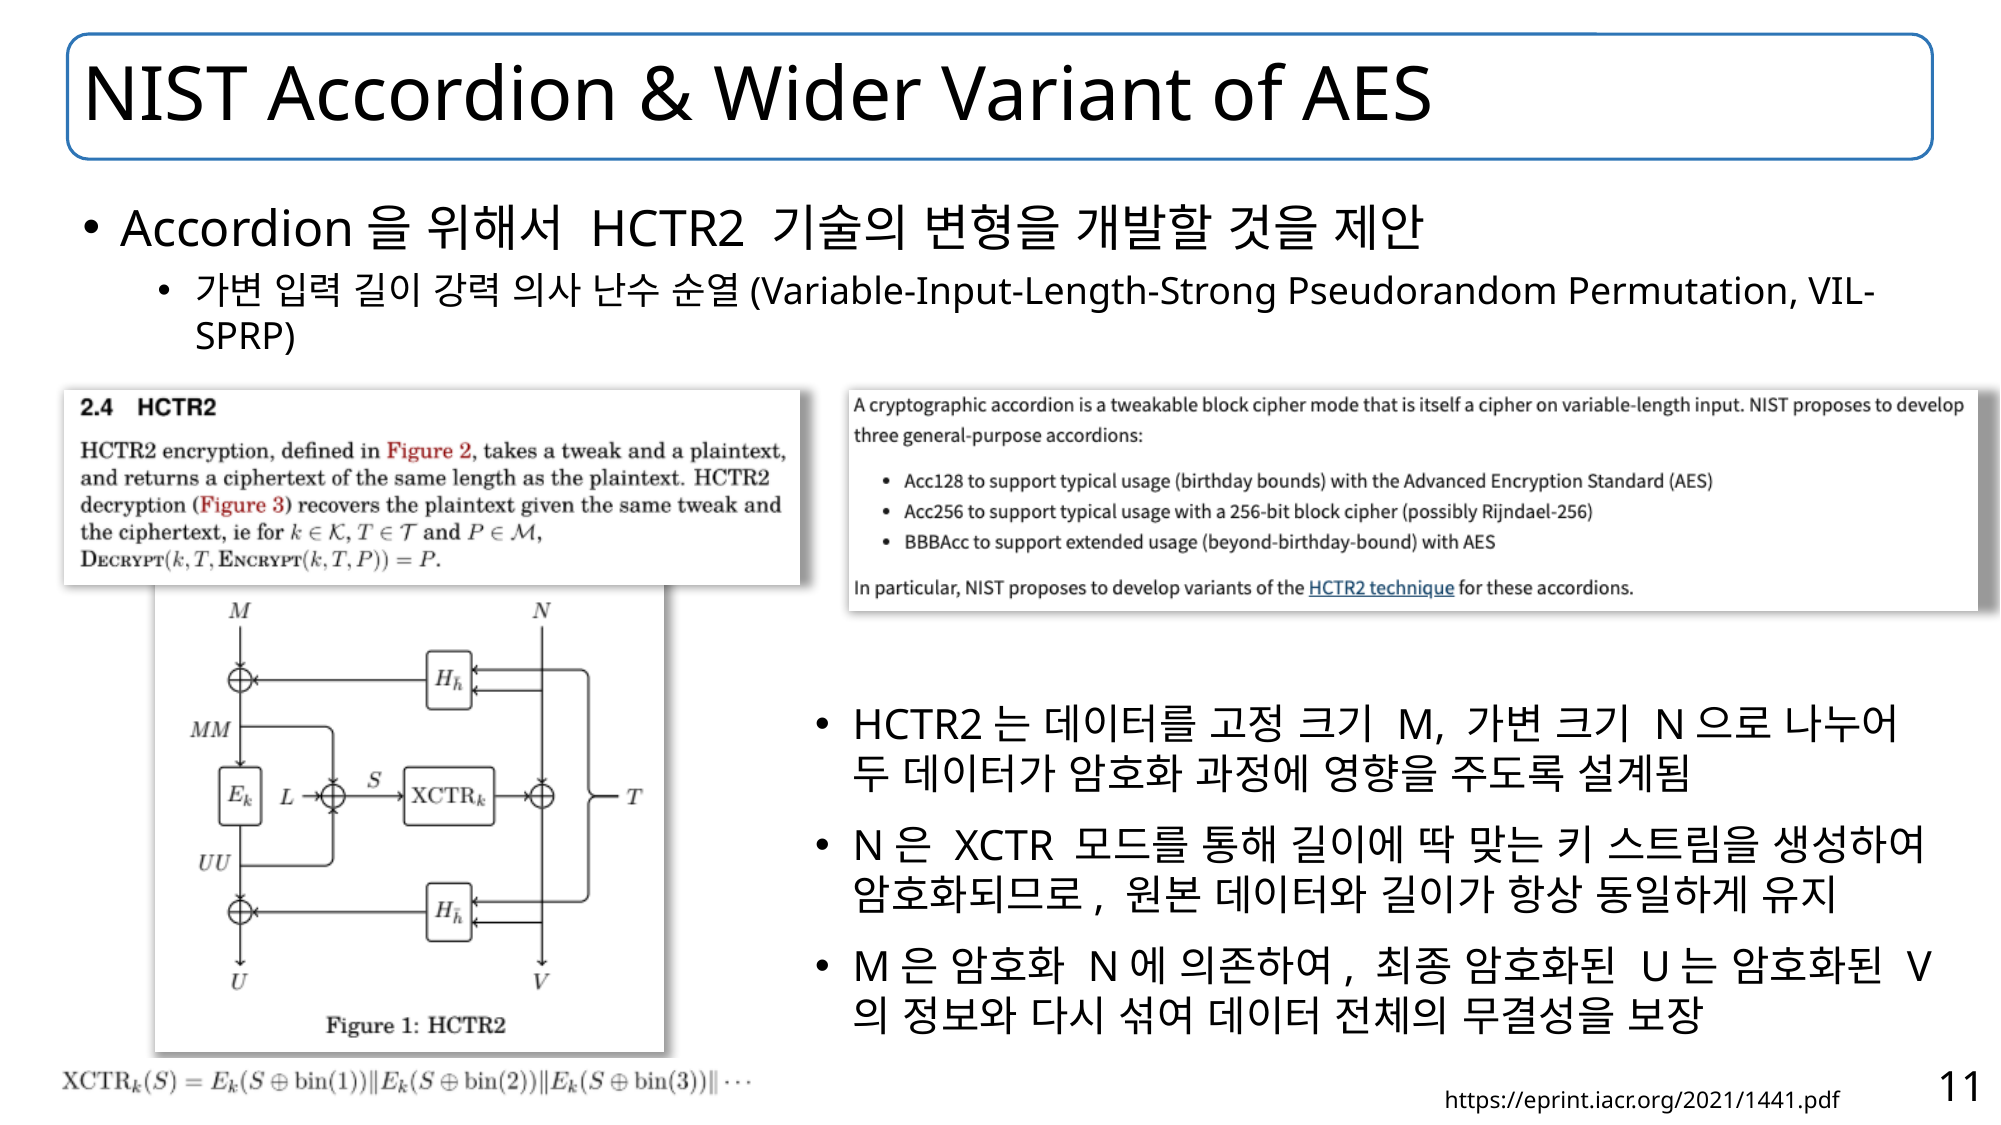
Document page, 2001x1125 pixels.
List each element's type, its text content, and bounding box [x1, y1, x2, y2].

picture [64, 390, 800, 1052]
picture [47, 1058, 771, 1099]
title NIST Accordion & Wider Variant of AES [67, 34, 1933, 160]
text_box https://eprint.iacr.org/2021/1441.pdf [1429, 1078, 1933, 1121]
list Accordion을 위해서 HCTR2 기술의 변형을 개발할 것을 제안 가변 입력 길이 강력 의사 난수 순열(Variable-Input-Length-Strong Pseudorandom Permutation, VIL-SPRP) [67, 189, 1933, 1019]
picture [849, 390, 1978, 611]
text_box HCTR2는 데이터를 고정 크기 M, 가변 크기 N으로 나누어 두 데이터가 암호화 과정에 영향을 주도록 설계됨 N은 XCTR 모드를 통해 길이에 딱 맞는 키 스트림을 생성하여 암호화되므로, 원본 데이터와 길이가 항상 동일하게 유지 M은 암호화 N에 의존하여, 최종 암호화된 U는 암호화된 V의 정보와 다시 섞여 데이터 전체의 무결성을 보장 [800, 690, 1990, 1059]
